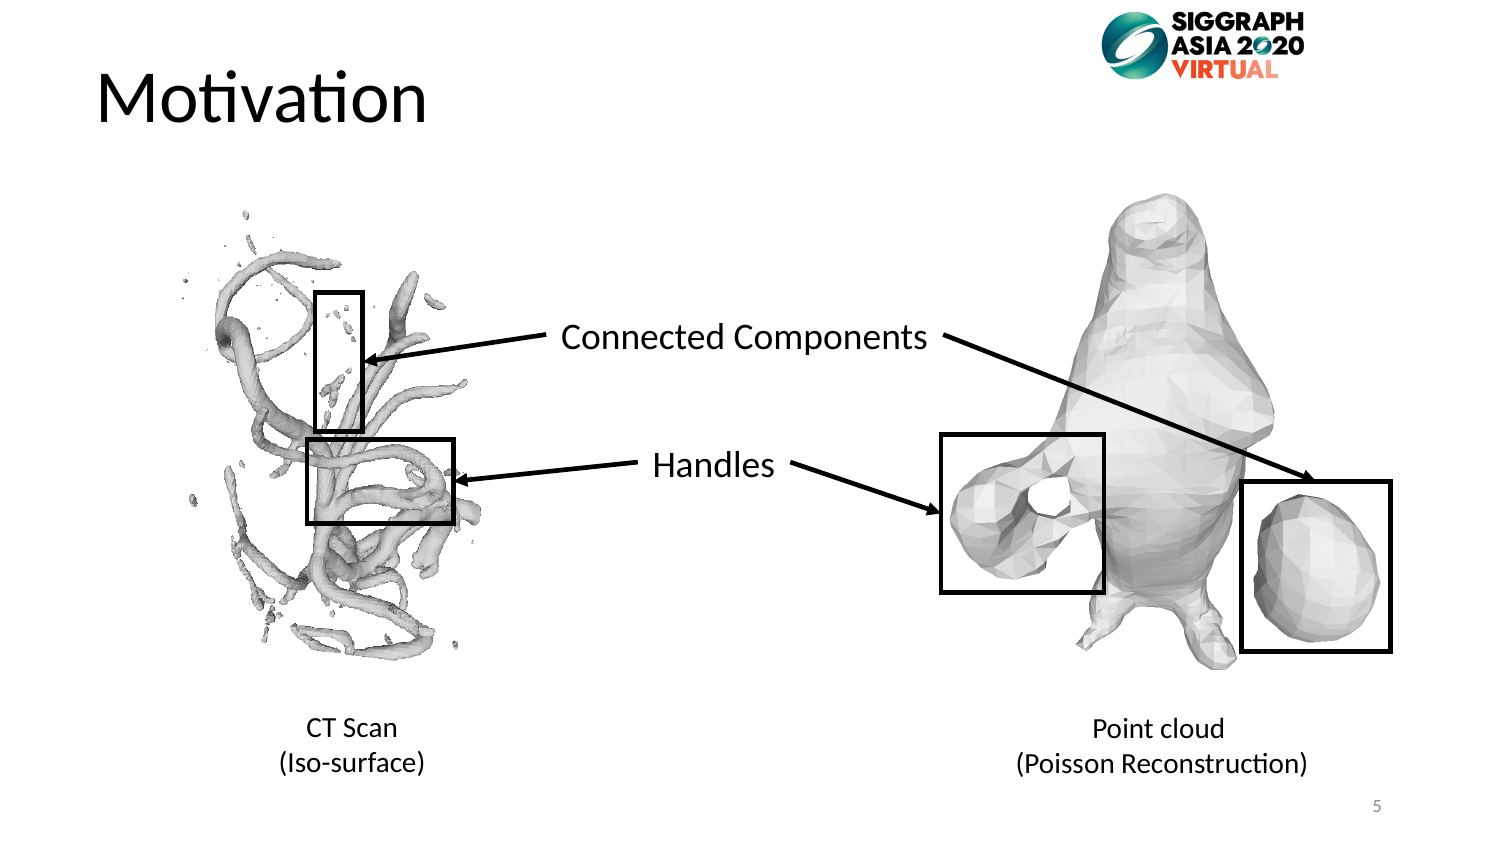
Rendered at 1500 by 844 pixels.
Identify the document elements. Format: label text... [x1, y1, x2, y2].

picture [1098, 7, 1306, 82]
text_box Point cloud (Poisson Reconstruction) [1000, 701, 1324, 787]
picture [157, 200, 495, 688]
slide_number 5 [1059, 782, 1397, 827]
text_box CT Scan (Iso-surface) [222, 700, 482, 786]
text_box Connected Components [546, 304, 937, 365]
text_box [791, 462, 942, 514]
title Motivation [80, 44, 1149, 152]
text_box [945, 334, 1317, 482]
text_box Handles [637, 432, 791, 492]
picture [937, 184, 1397, 680]
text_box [362, 334, 544, 362]
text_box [453, 462, 637, 482]
